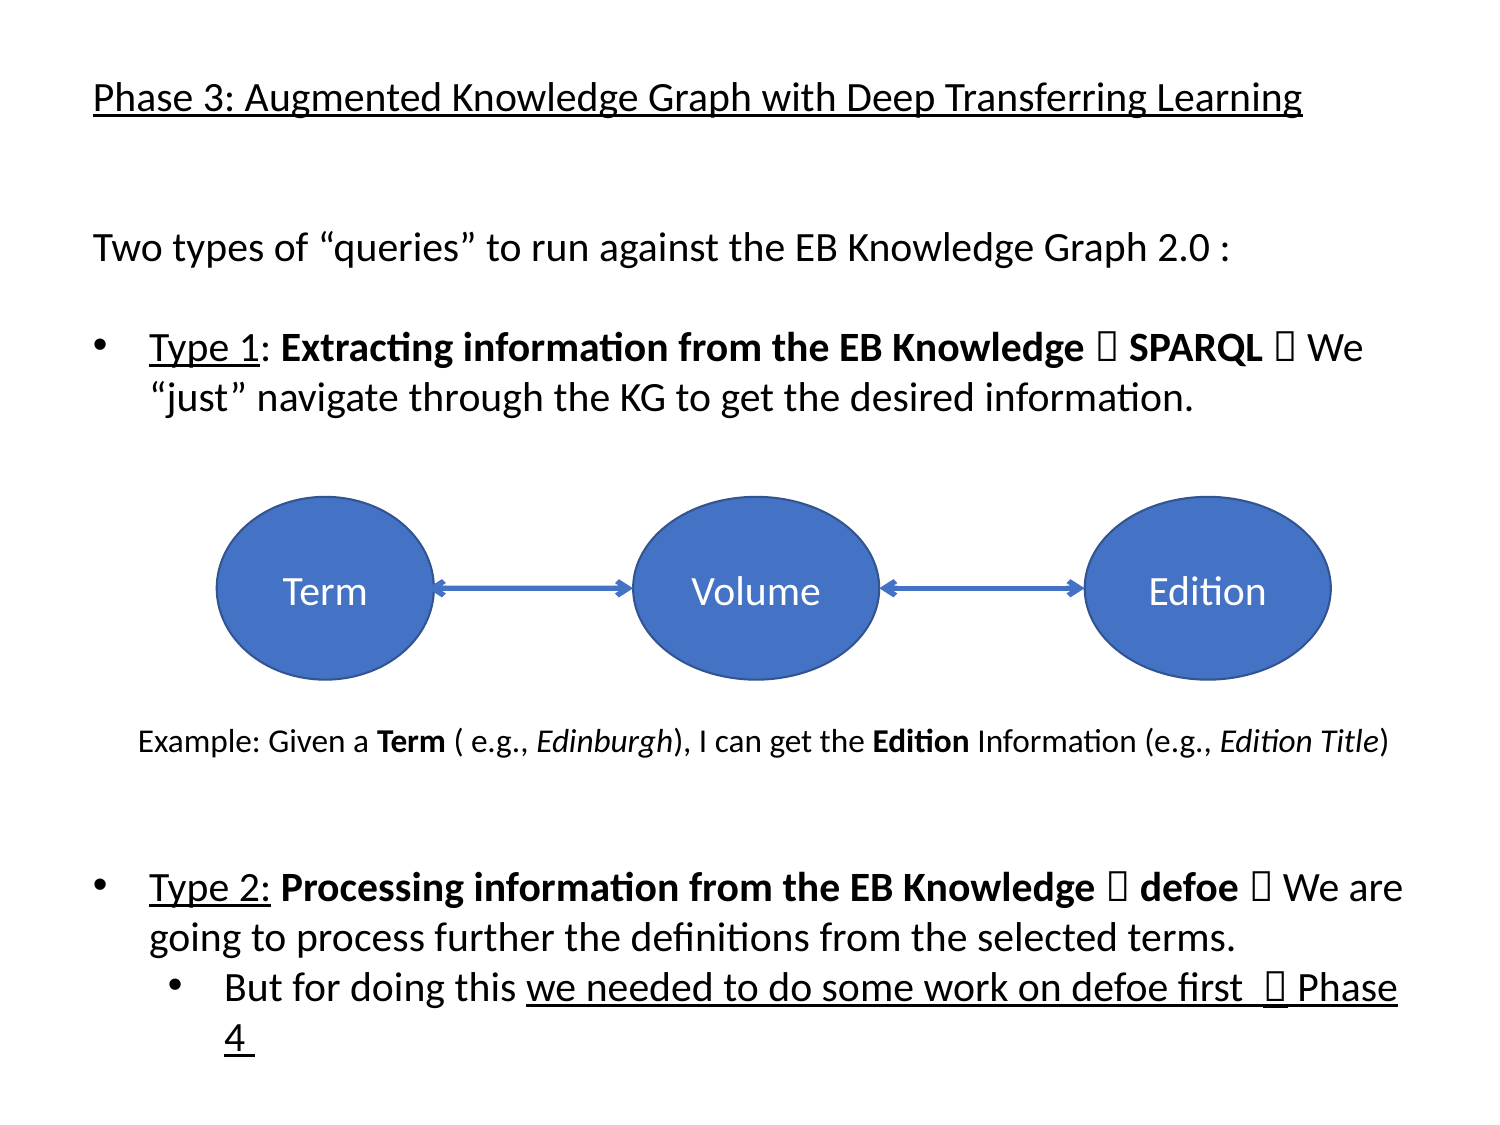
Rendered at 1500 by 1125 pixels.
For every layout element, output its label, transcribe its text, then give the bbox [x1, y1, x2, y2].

text_box Volume [632, 495, 881, 681]
text_box Phase 3: Augmented Knowledge Graph with Deep Transferring Learning Two types of “queries” to run against the EB Knowledge Graph 2.0 : Type 1: Extracting information from the EB Knowledge  SPARQL  We “just” navigate through the KG to get the desired information. Example: Given a Term ( e.g., Edinburgh), I can get the Edition Information (e.g., Edition Title) Type 2: Processing information from the EB Knowledge  defoe  We are going to process further the definitions from the selected terms. But for doing this we needed to do some work on defoe first  Phase 4 [78, 62, 1422, 1068]
text_box Term [215, 495, 435, 681]
text_box Edition [1083, 495, 1332, 681]
